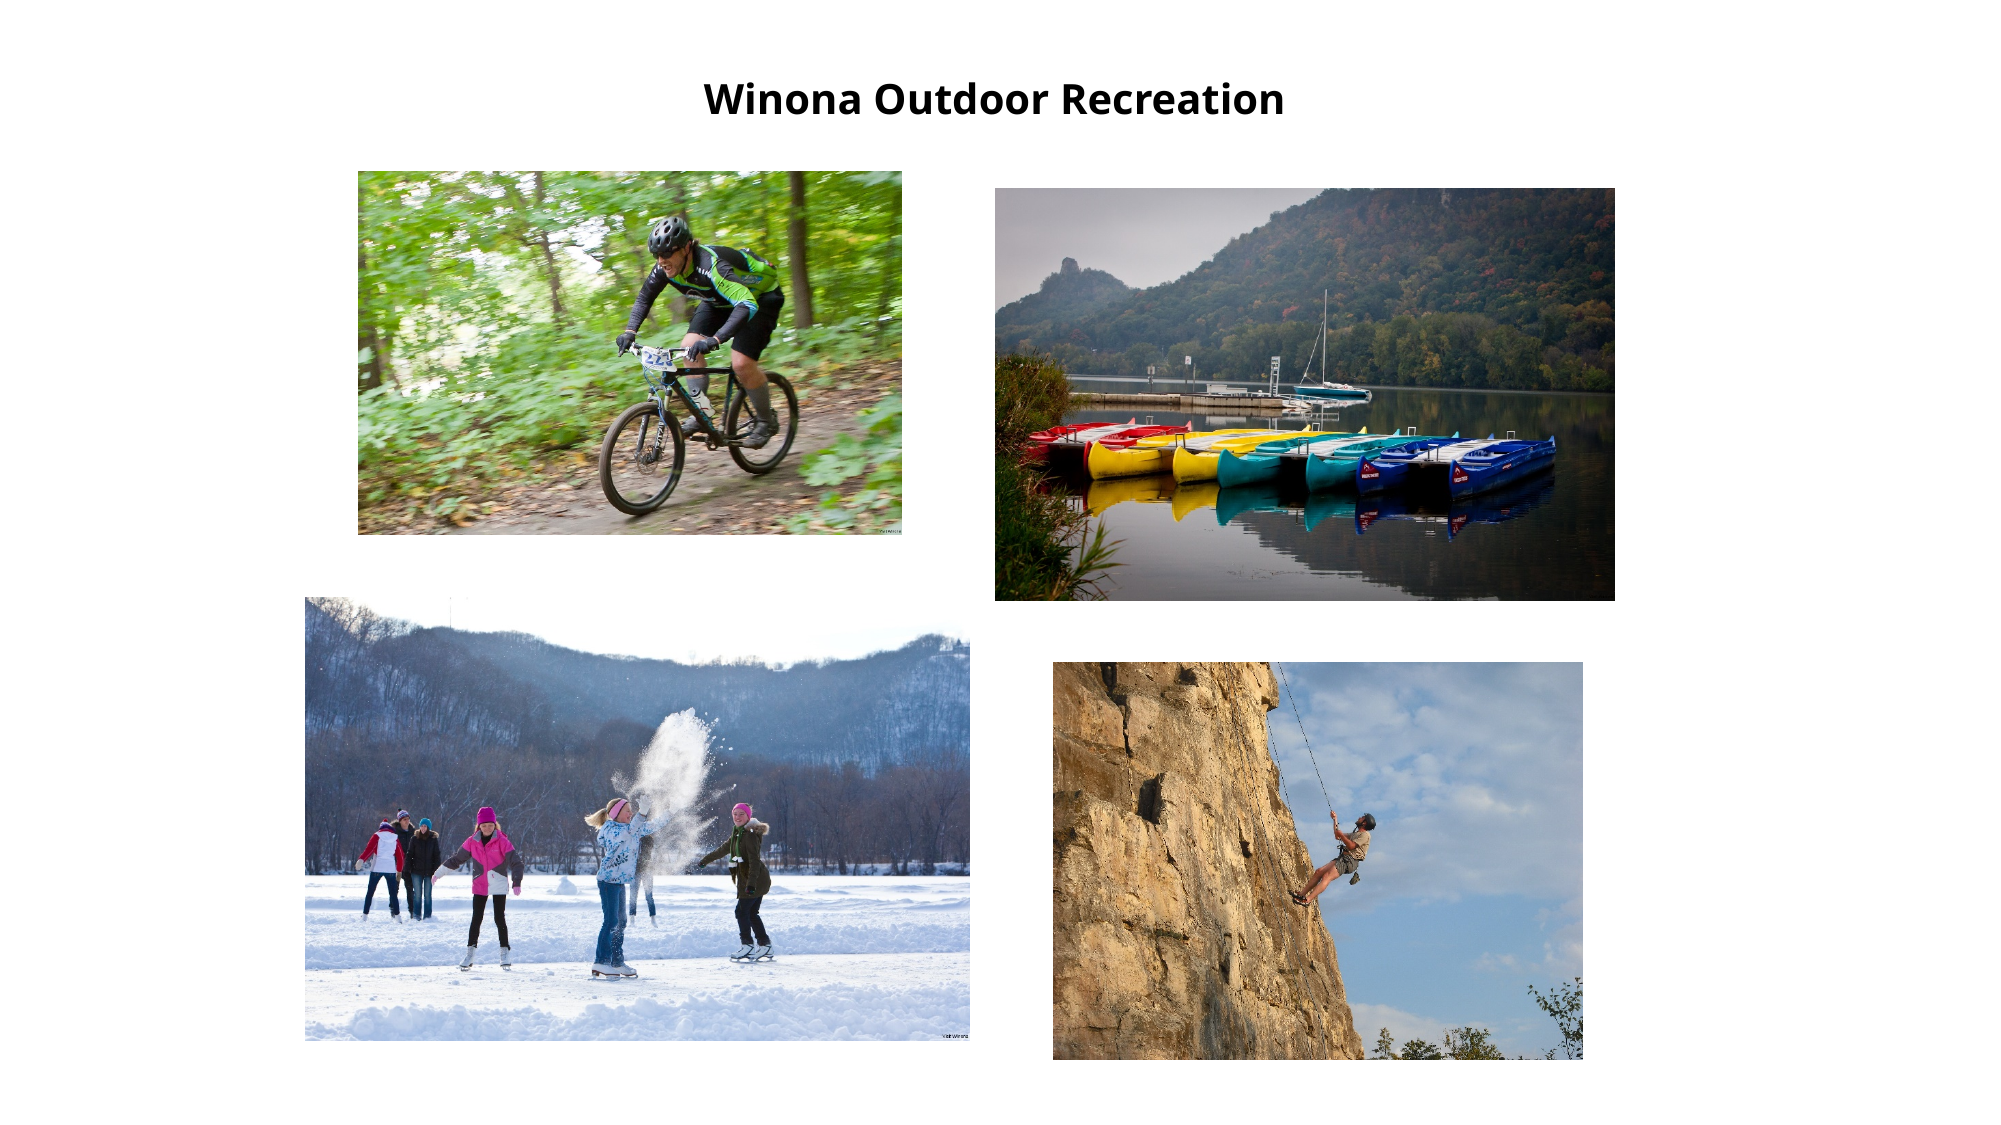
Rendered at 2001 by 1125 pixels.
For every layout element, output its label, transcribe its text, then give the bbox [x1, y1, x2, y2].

picture [995, 188, 1615, 601]
text_box Winona Outdoor Recreation [689, 65, 1301, 130]
picture [1053, 662, 1583, 1060]
picture [305, 597, 970, 1041]
picture [358, 171, 902, 535]
